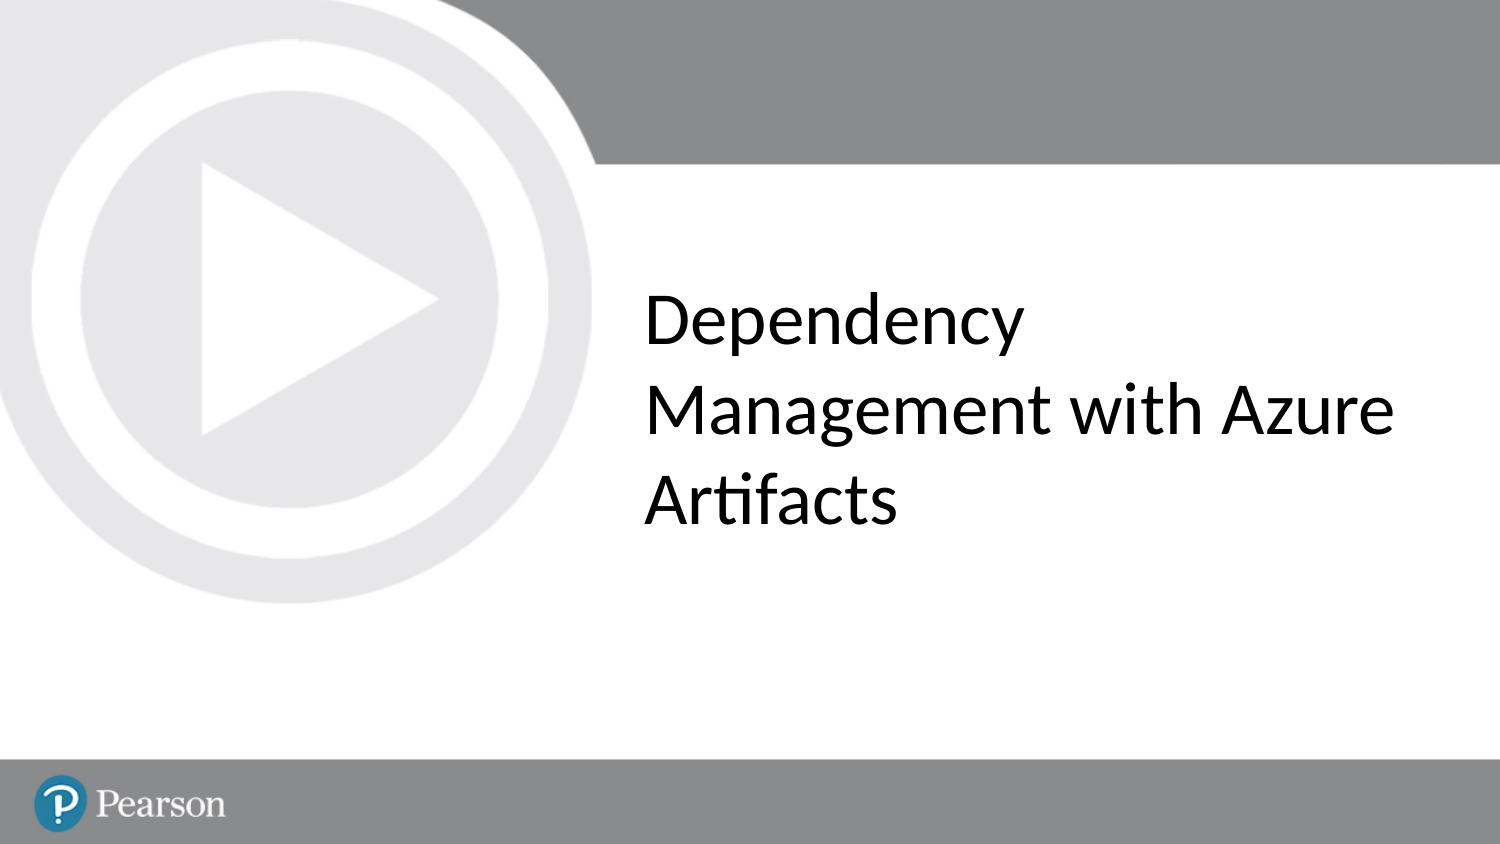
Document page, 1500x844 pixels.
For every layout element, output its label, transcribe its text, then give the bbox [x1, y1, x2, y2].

title Dependency Management with Azure Artifacts [629, 262, 1446, 443]
picture [0, 0, 1500, 844]
